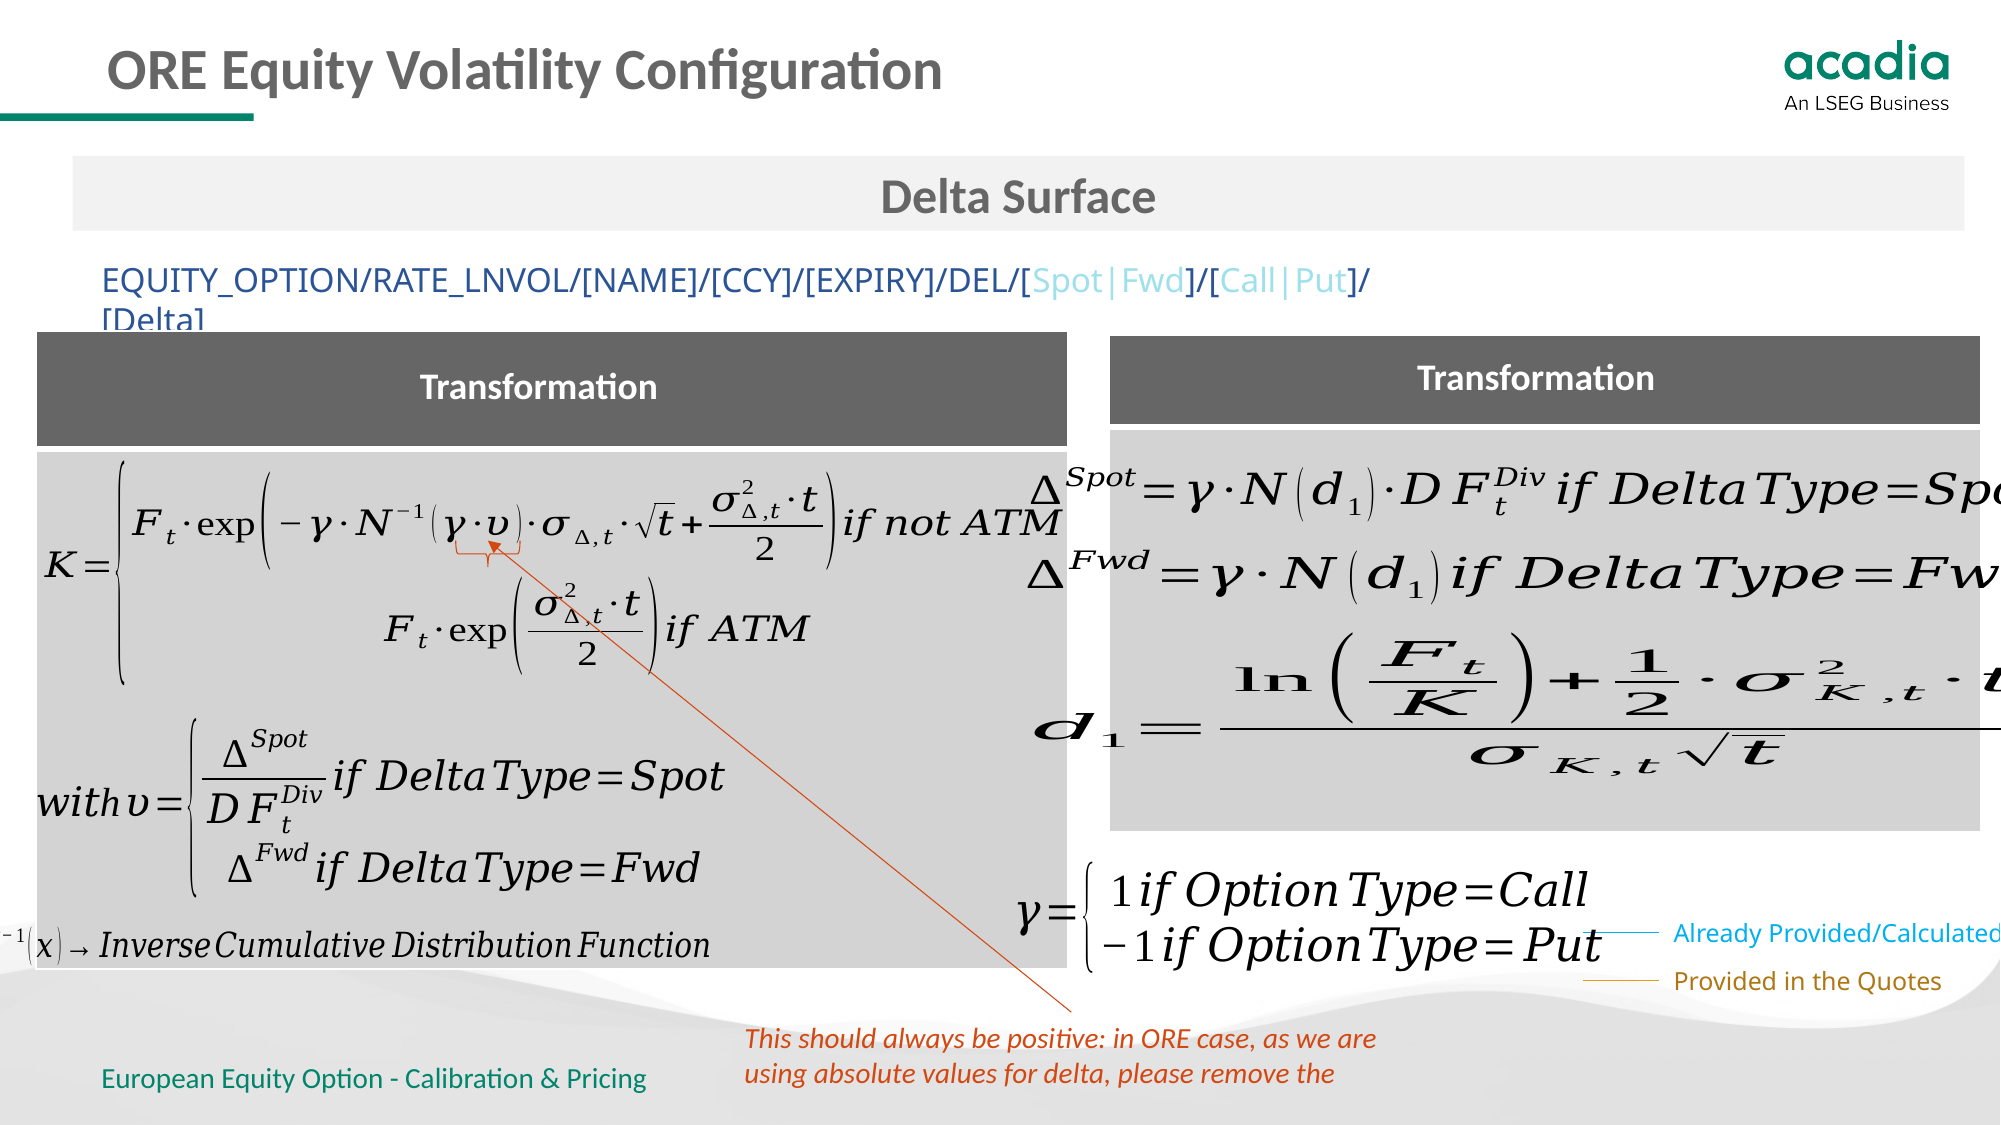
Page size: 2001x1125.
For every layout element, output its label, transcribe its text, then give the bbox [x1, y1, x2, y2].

text_box Provided in the Quotes [1658, 957, 2000, 1003]
text_box EQUITY_OPTION/RATE_LNVOL/[NAME]/[CCY]/[EXPIRY]/DEL/[Spot|Fwd]/[Call|Put]/[Delta] [86, 252, 1448, 347]
list European Equity Option - Calibration & Pricing [86, 1055, 693, 1108]
text_box [455, 540, 521, 567]
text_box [487, 567, 1072, 1013]
title ORE Equity Volatility Configuration [92, 6, 1606, 110]
picture [1775, 32, 1958, 118]
text_box Already Provided/Calculated [1658, 910, 2000, 955]
text_box Delta Surface [72, 155, 1965, 231]
